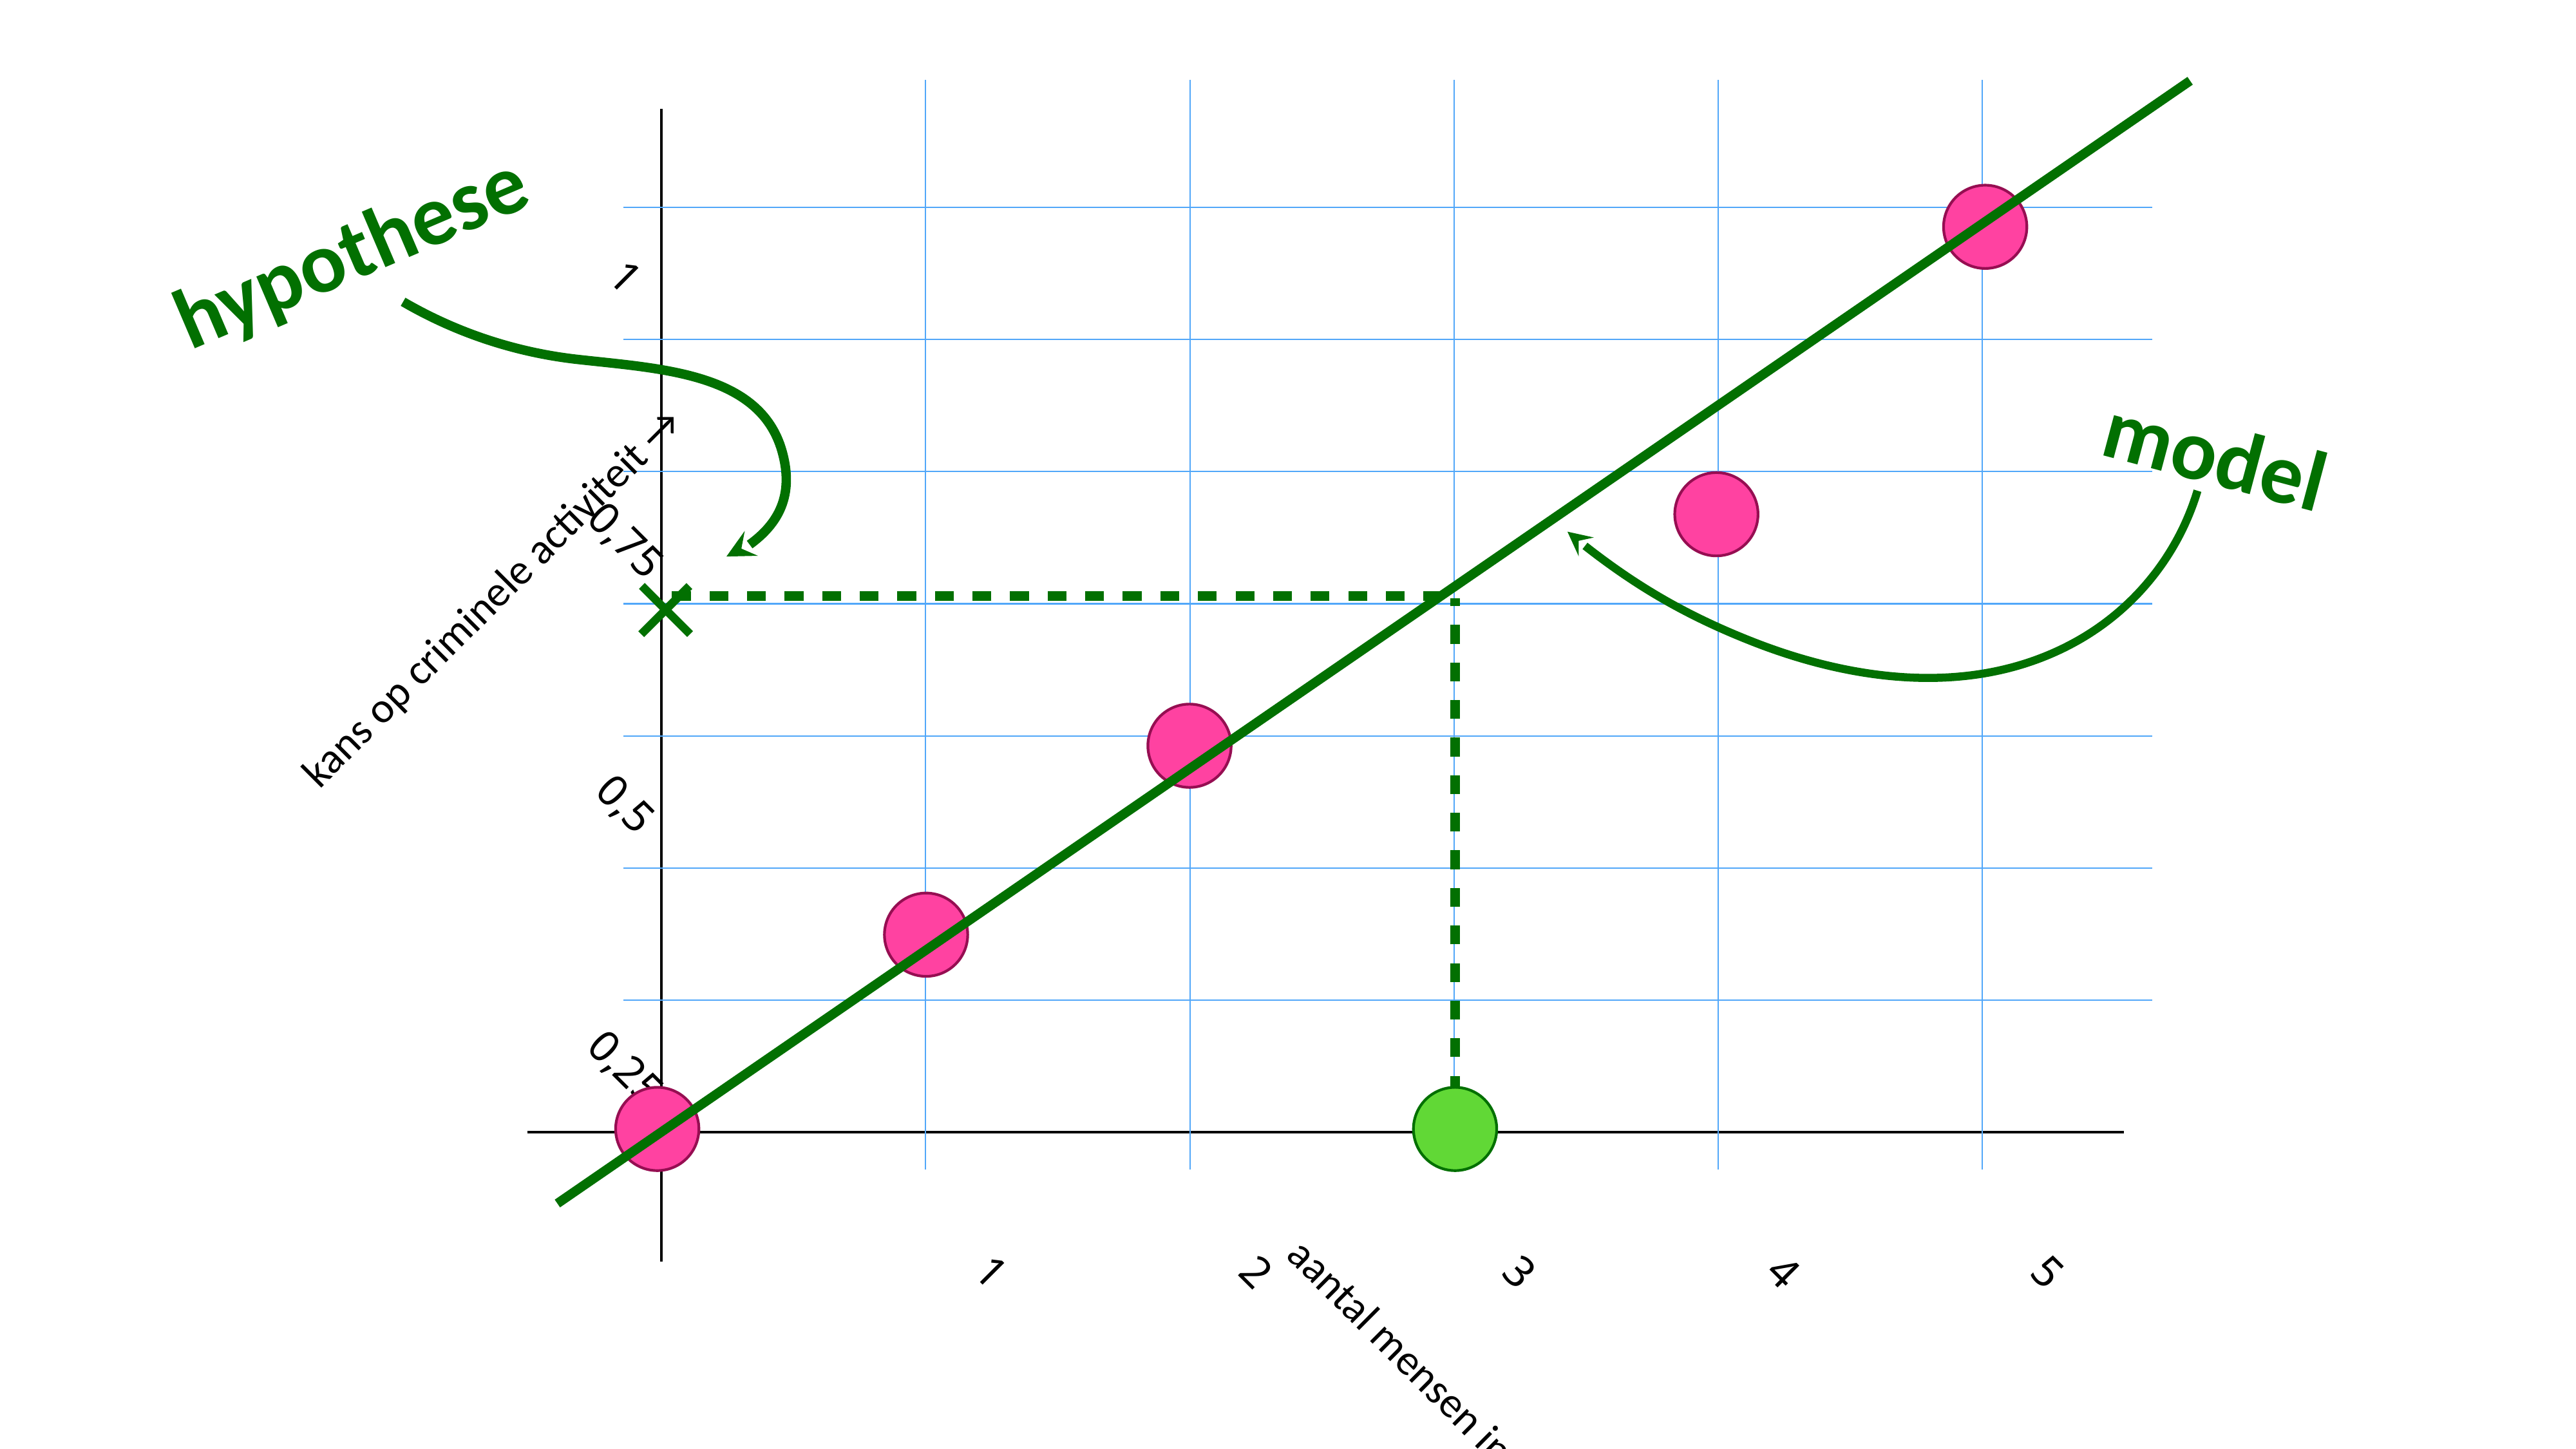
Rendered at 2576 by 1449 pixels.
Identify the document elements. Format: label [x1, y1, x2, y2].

text_box [152, 125, 786, 557]
text_box [1567, 372, 2345, 678]
text_box [426, 79, 2153, 1449]
